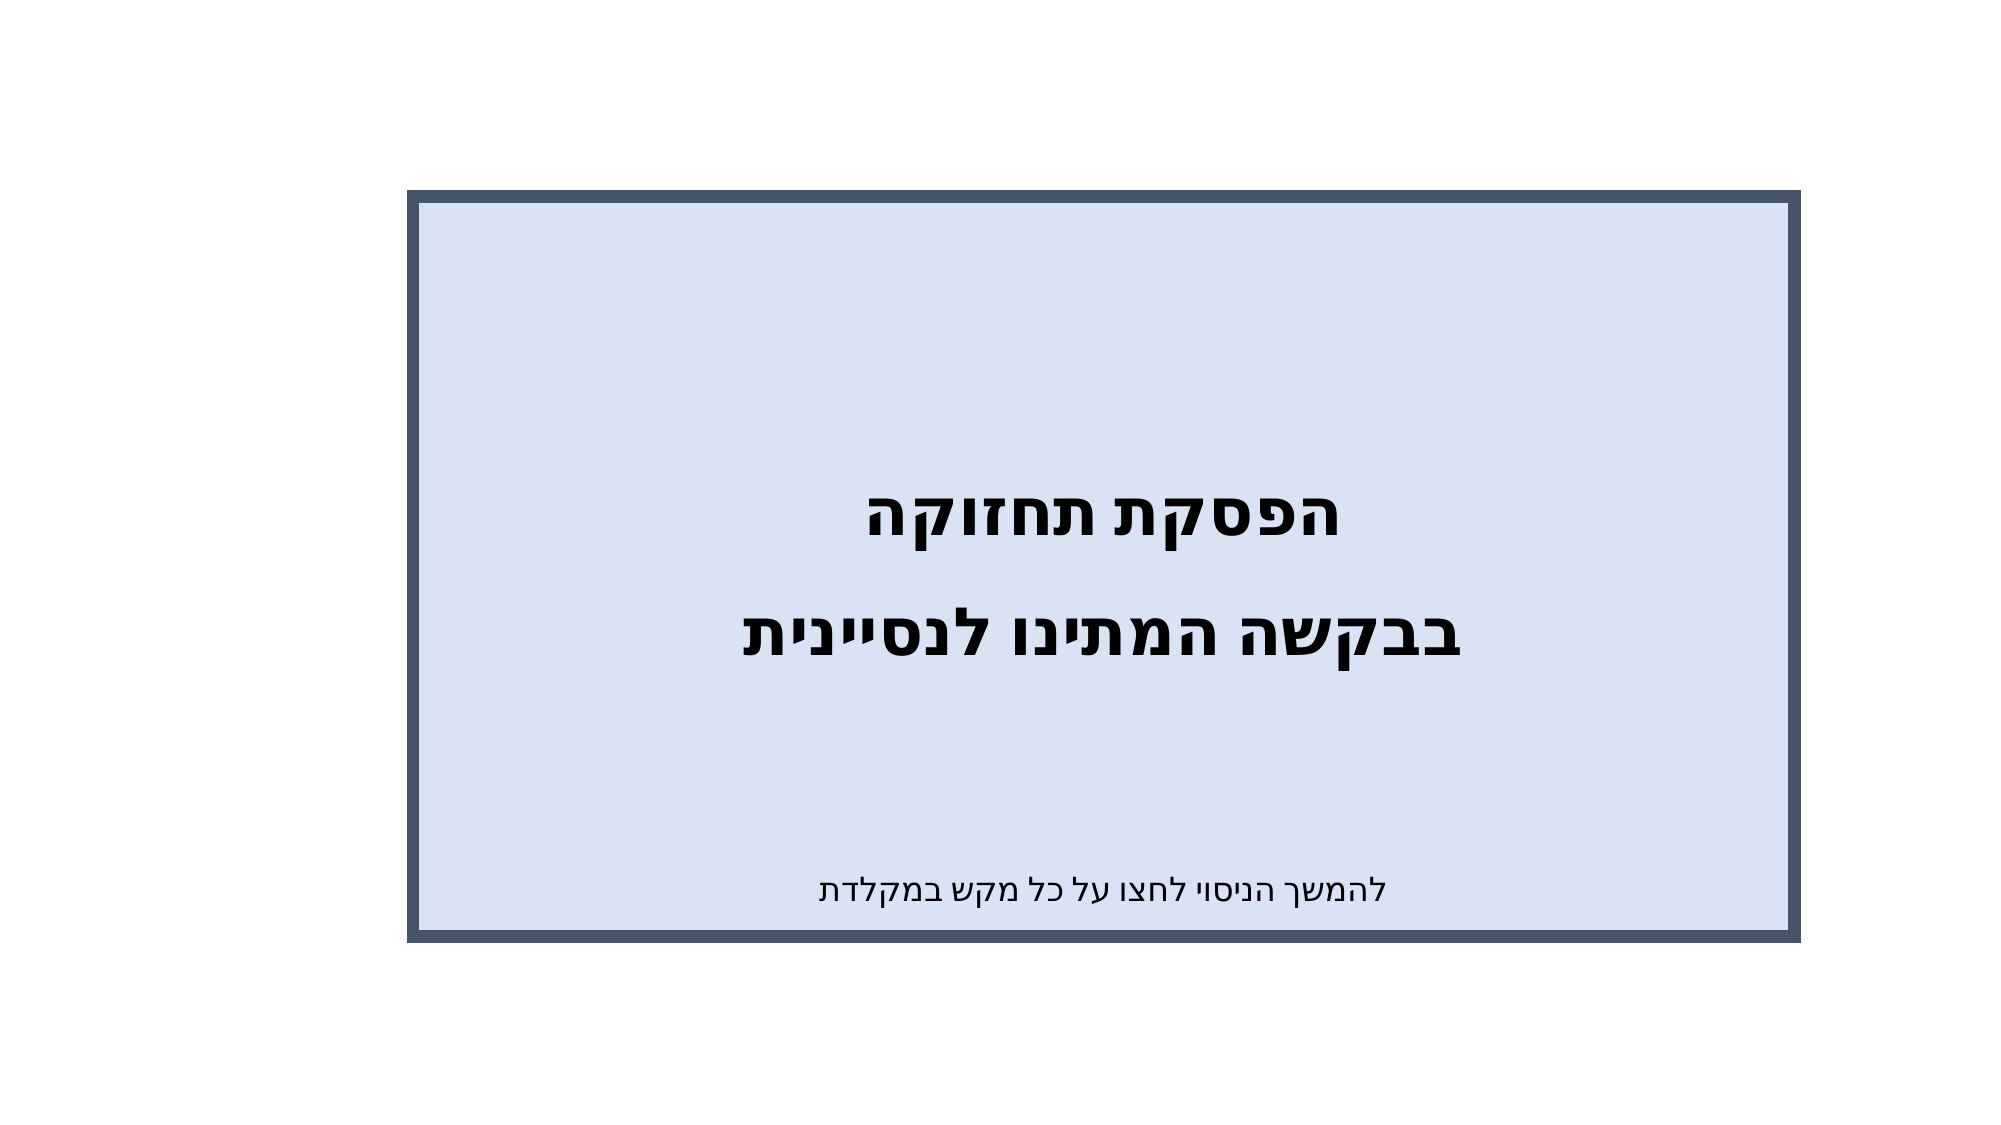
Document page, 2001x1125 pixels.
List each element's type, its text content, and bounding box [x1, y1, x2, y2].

text_box הפסקת תחזוקה בבקשה המתינו לנסיינית להמשך הניסוי לחצו על כל מקש במקלדת [436, 421, 1772, 916]
text_box [412, 195, 1796, 938]
